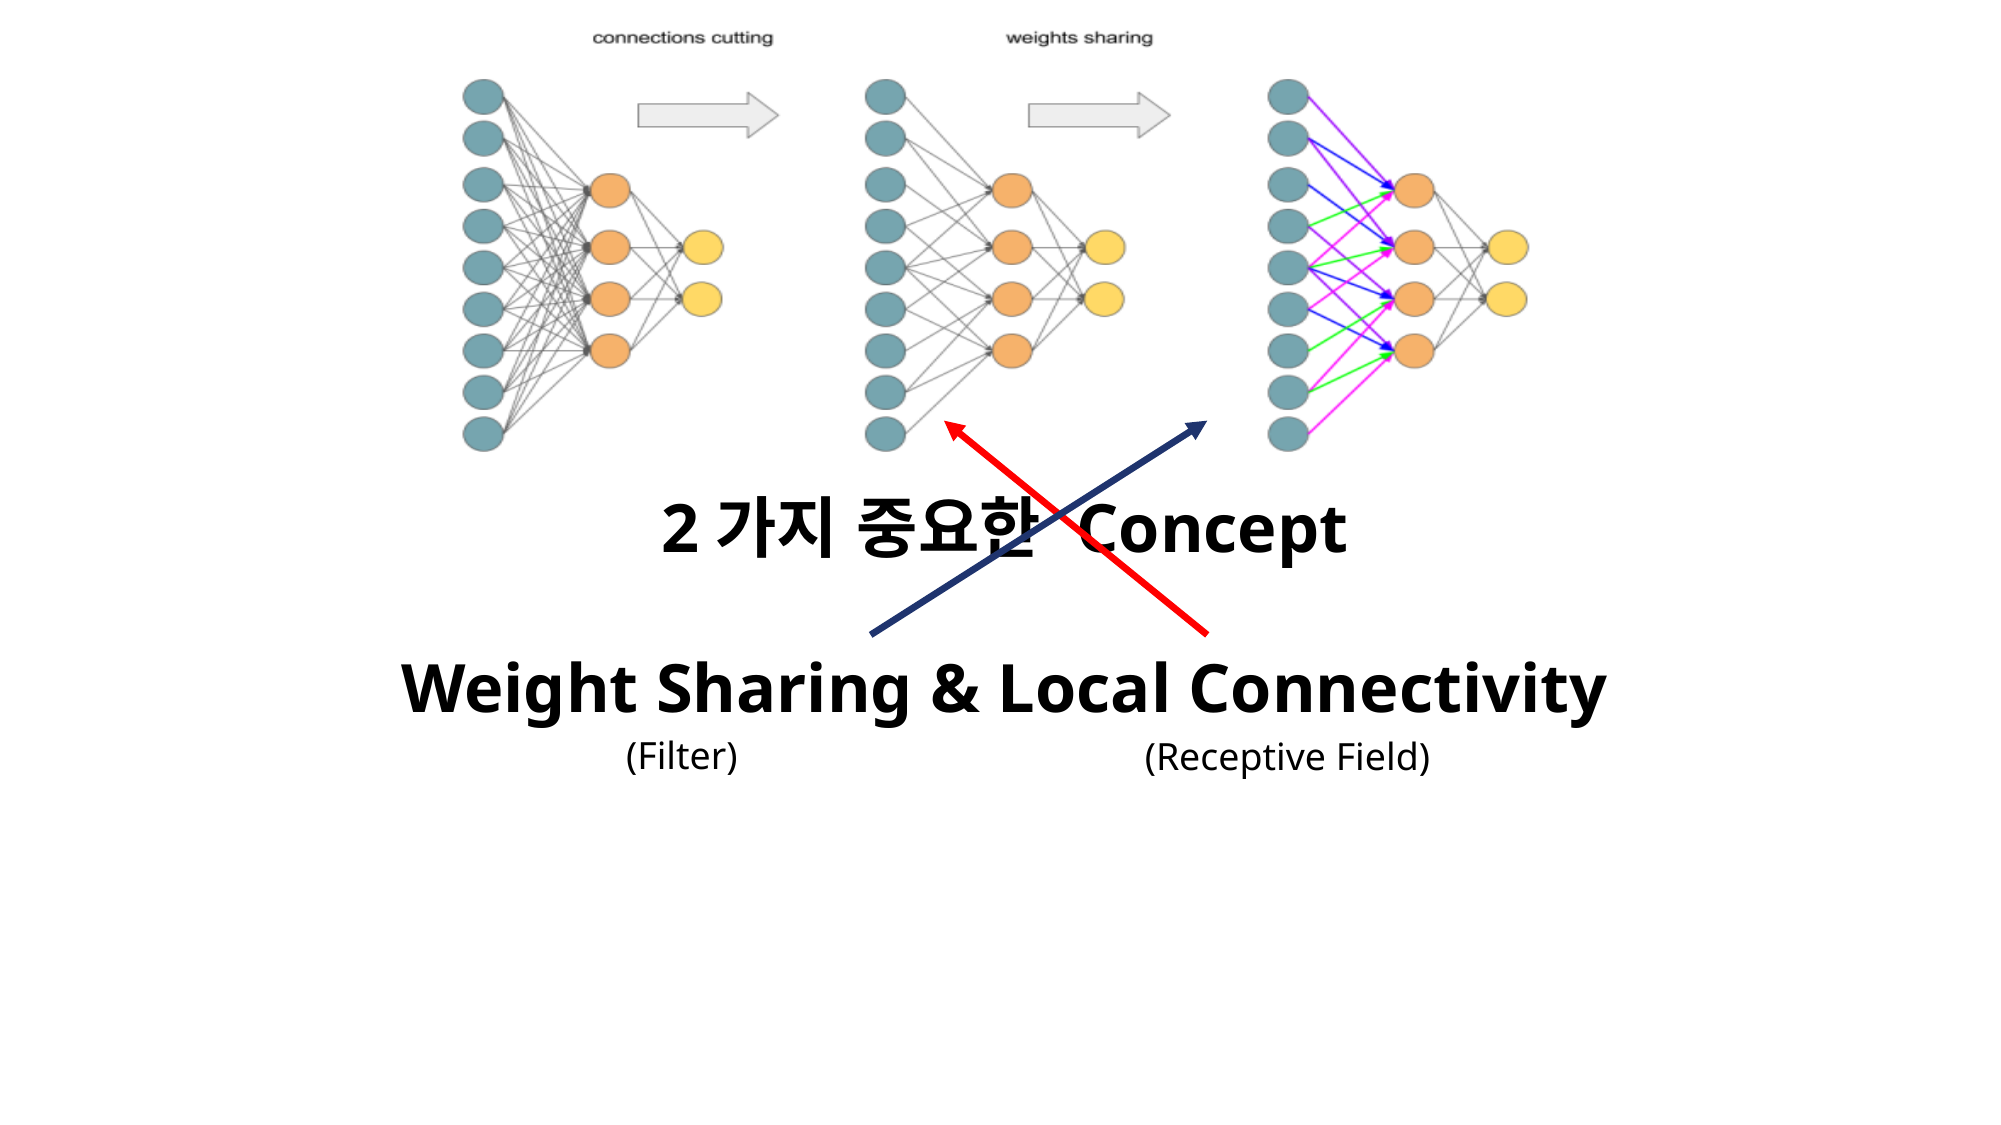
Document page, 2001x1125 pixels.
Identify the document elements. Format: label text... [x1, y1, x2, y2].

text_box (Filter) [611, 724, 797, 785]
text_box (Receptive Field) [1130, 725, 1585, 786]
picture [451, 8, 1538, 466]
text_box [870, 420, 1208, 635]
text_box 2가지 중요한 Concept Weight Sharing & Local Connectivity [269, 478, 1741, 734]
